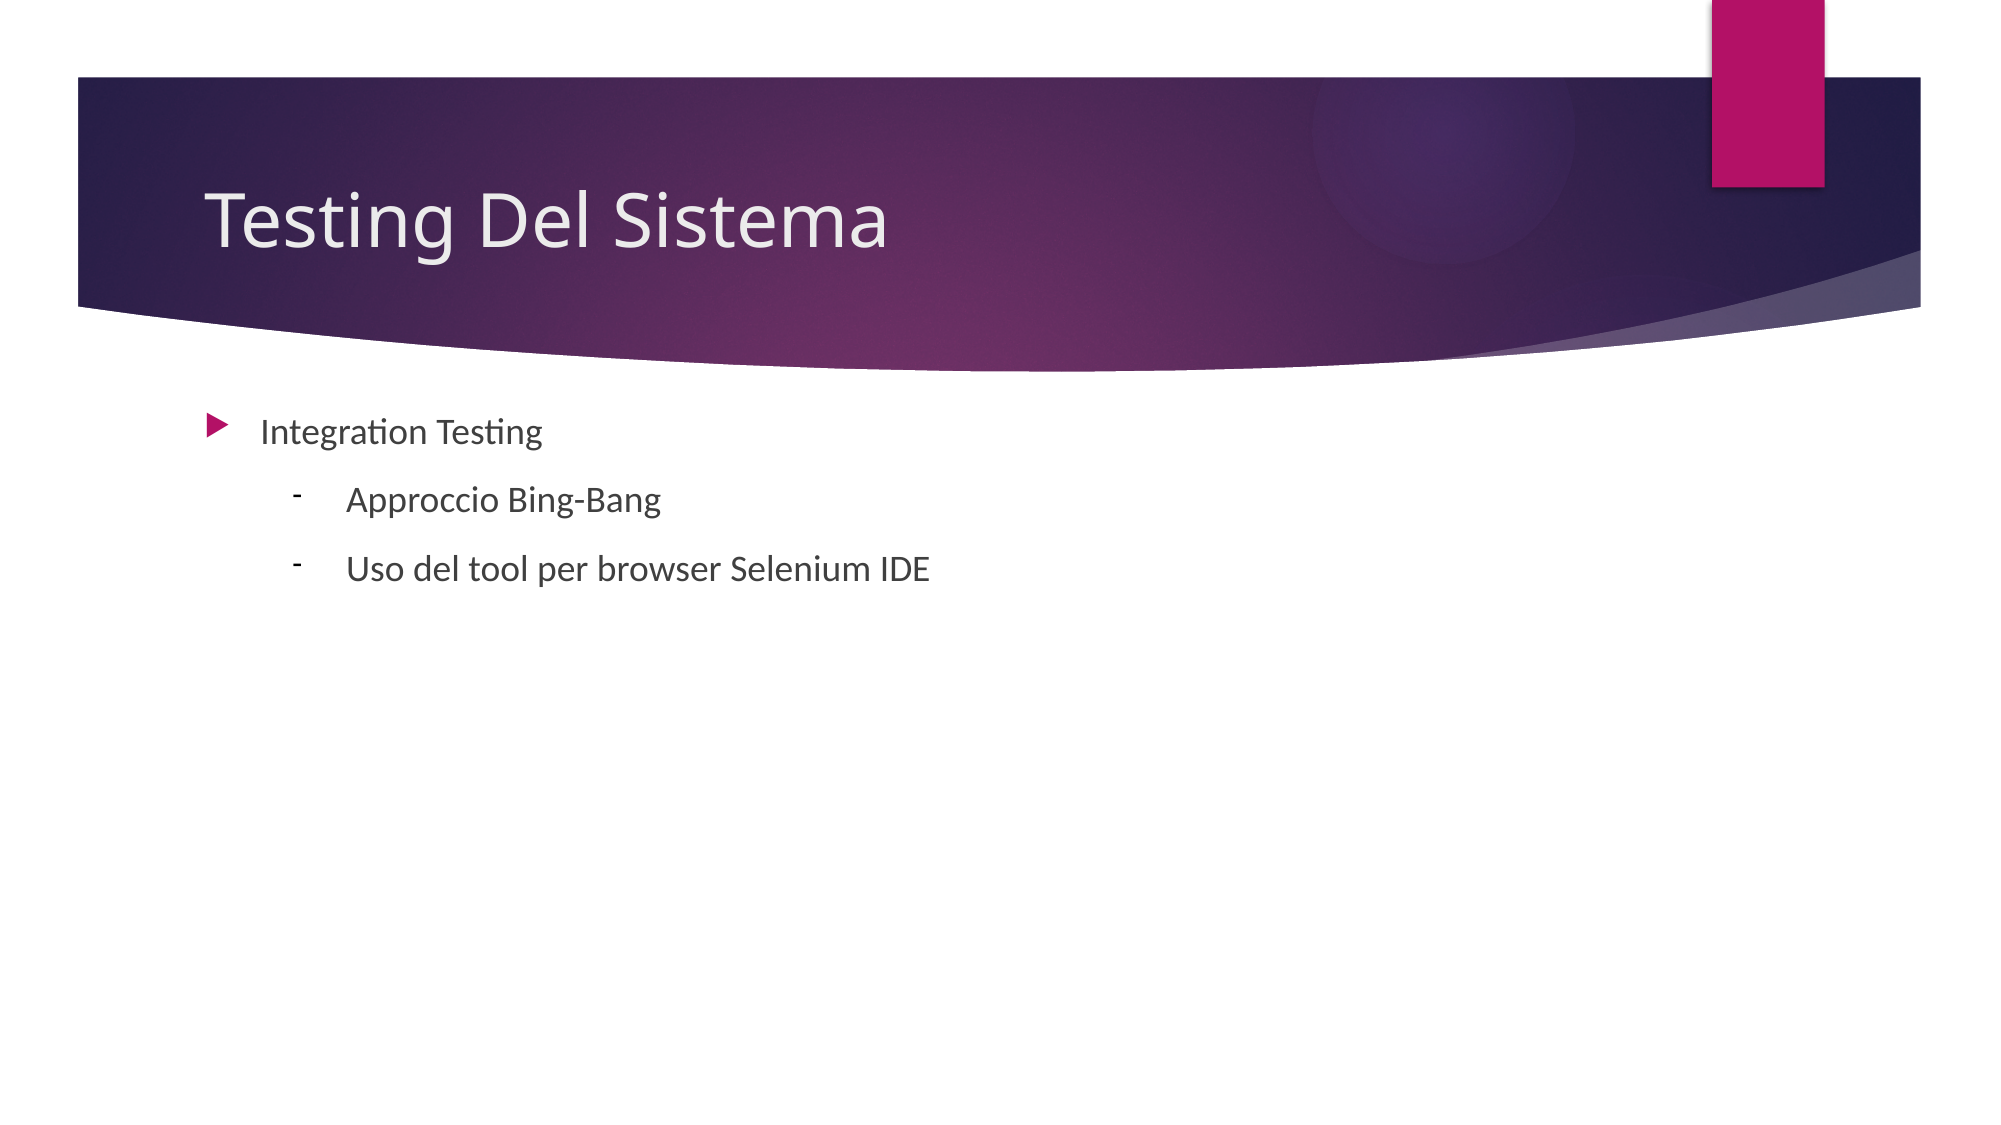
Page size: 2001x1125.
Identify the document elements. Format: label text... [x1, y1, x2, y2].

list Integration Testing Approccio Bing-Bang Uso del tool per browser Selenium IDE [189, 324, 1638, 1063]
picture [79, 78, 1920, 325]
title Testing Del Sistema [189, 159, 1627, 276]
